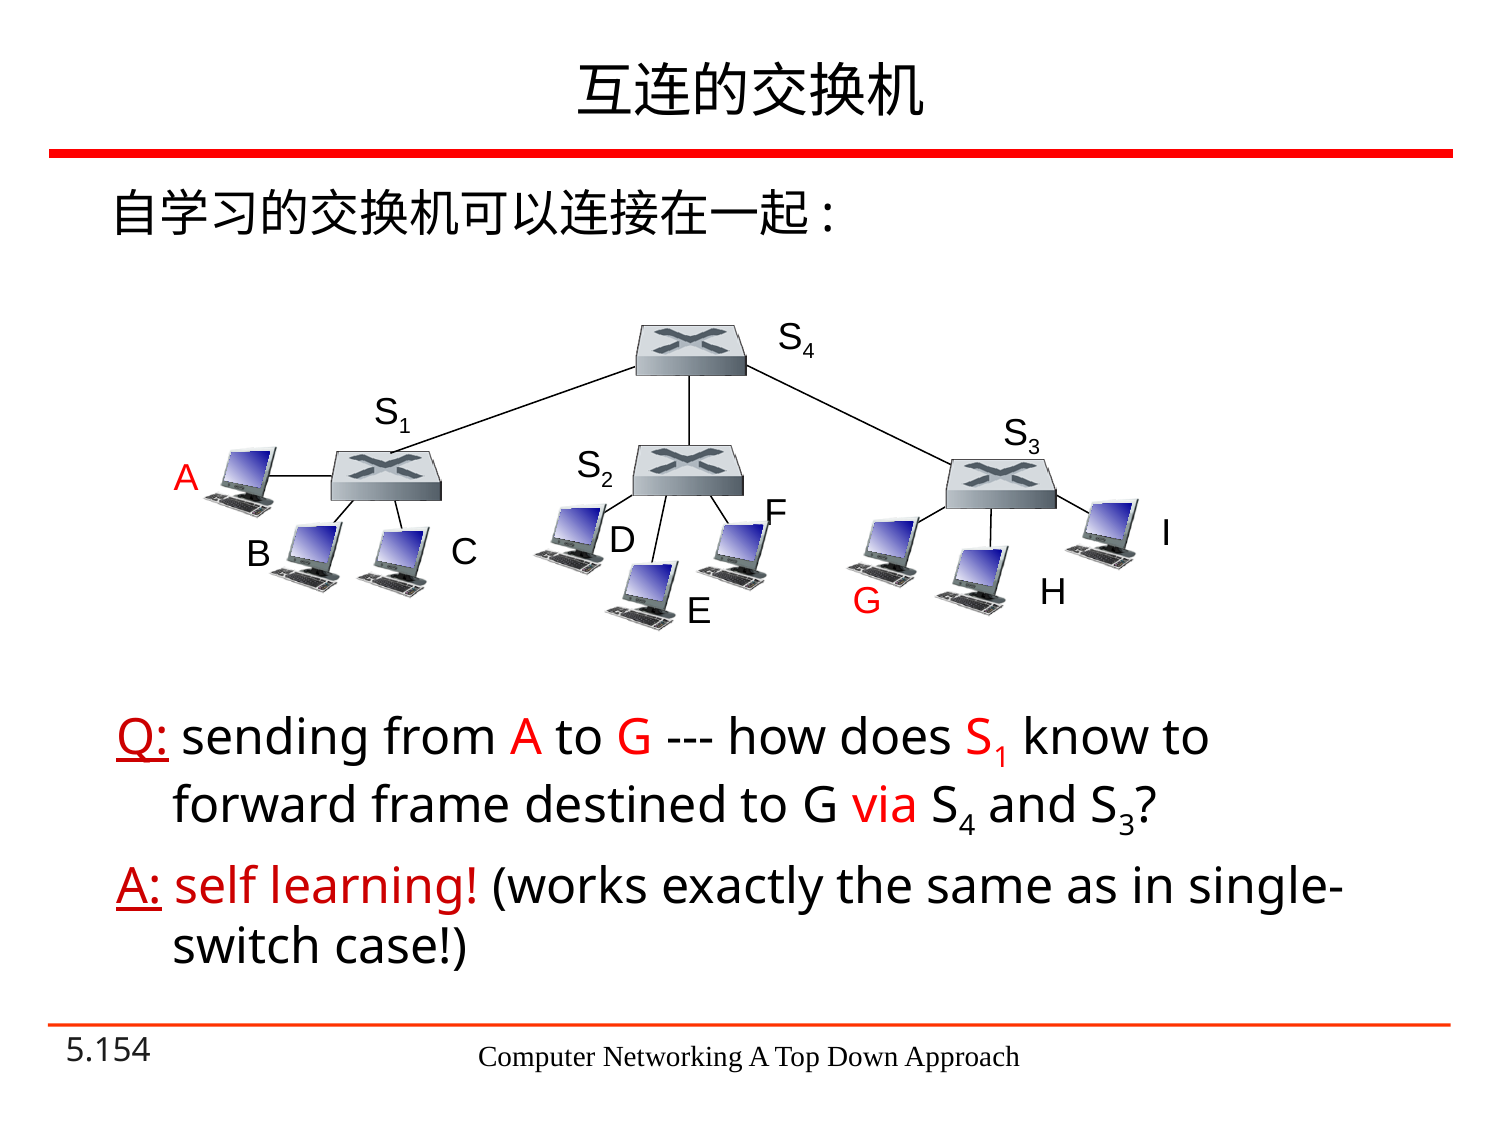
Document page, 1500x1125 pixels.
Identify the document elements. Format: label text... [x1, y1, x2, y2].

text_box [156, 379, 385, 603]
list 自学习的交换机可以连接在一起: [94, 173, 1339, 287]
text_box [390, 303, 1188, 640]
text_box Q: sending from A to G --- how does S1 know to forward frame destined to G via S4 and S3? A: self learning! (works exactly the same as in single-switch case!) [101, 697, 1396, 973]
title 互连的交换机 [49, 35, 1451, 141]
